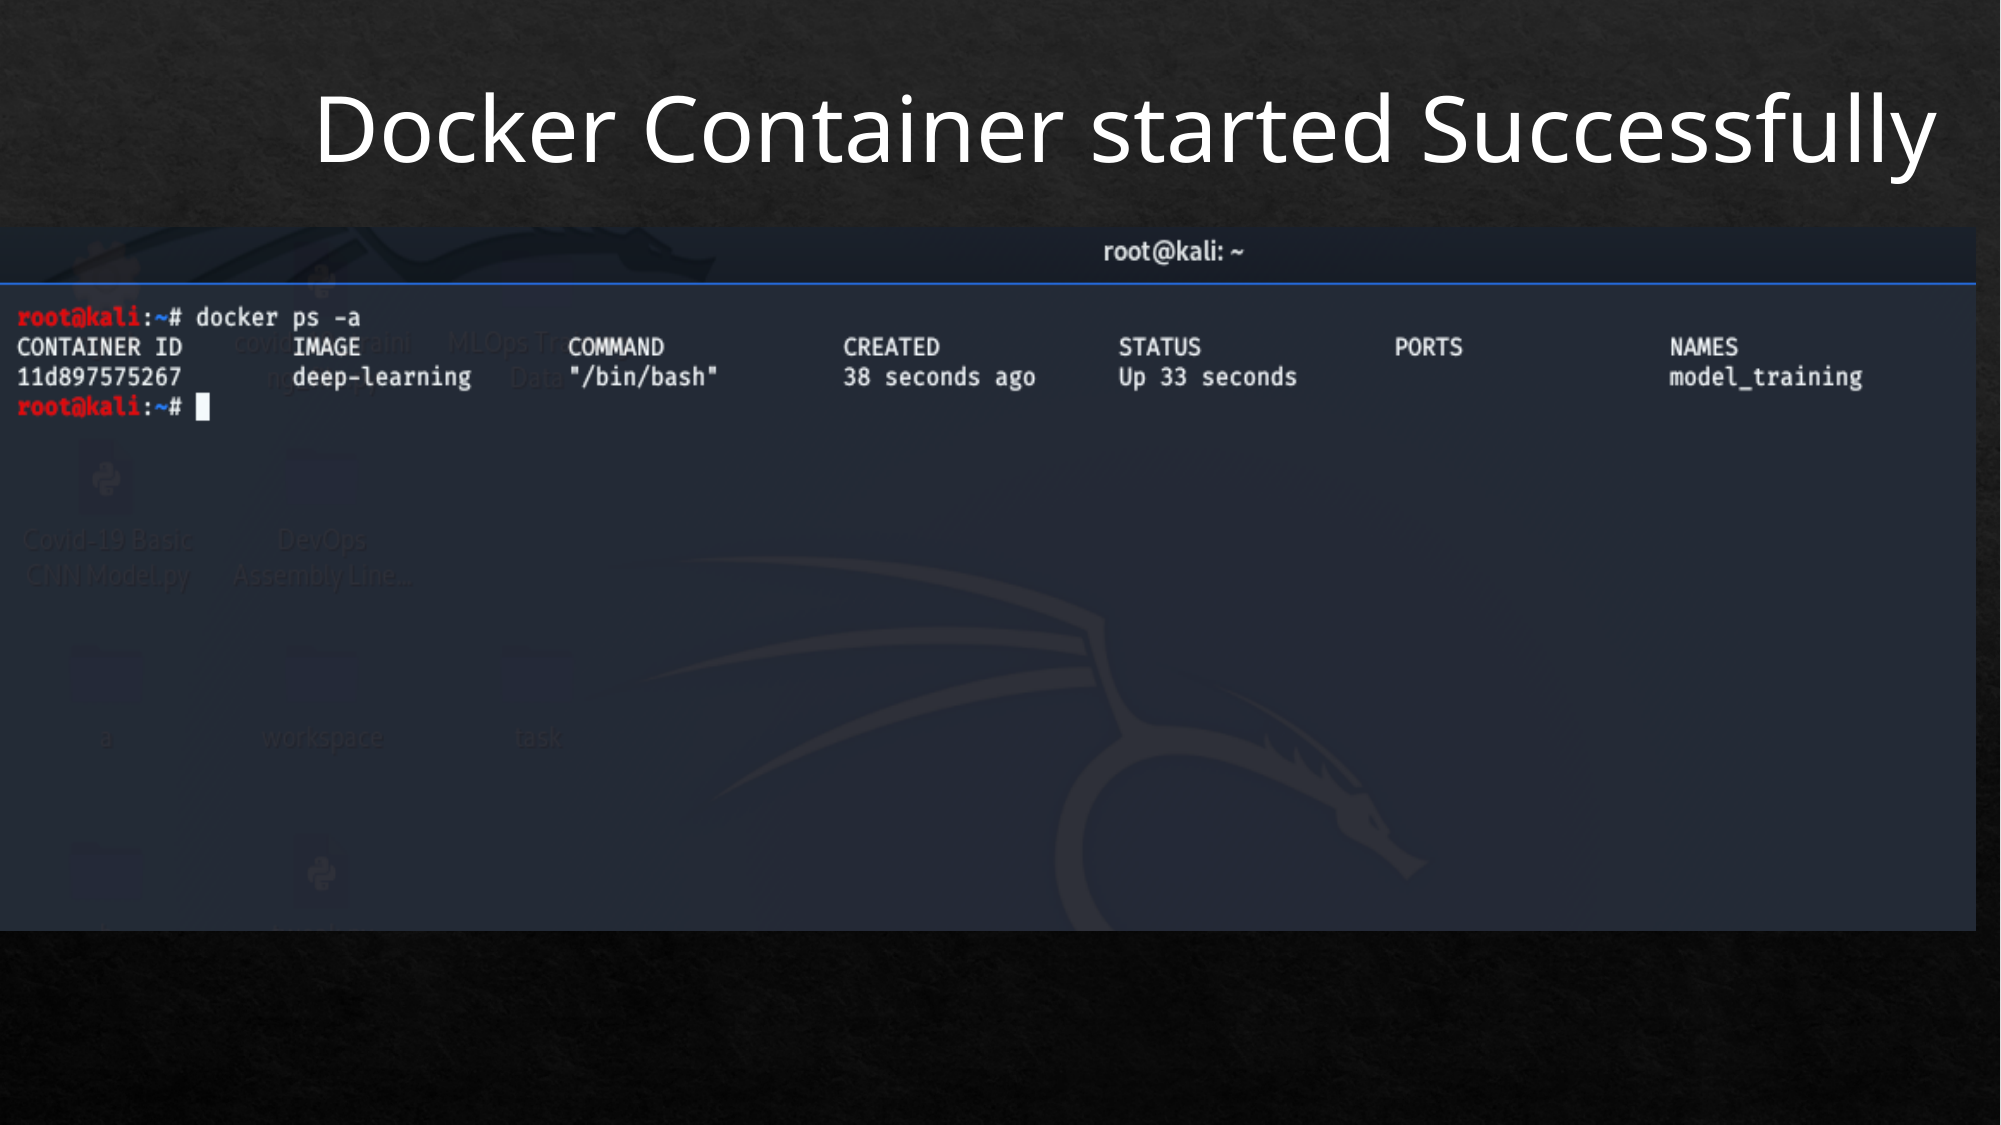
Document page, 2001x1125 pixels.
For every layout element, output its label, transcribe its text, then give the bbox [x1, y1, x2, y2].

text_box Docker Container started Successfully [297, 63, 2000, 189]
picture [0, 226, 1977, 931]
